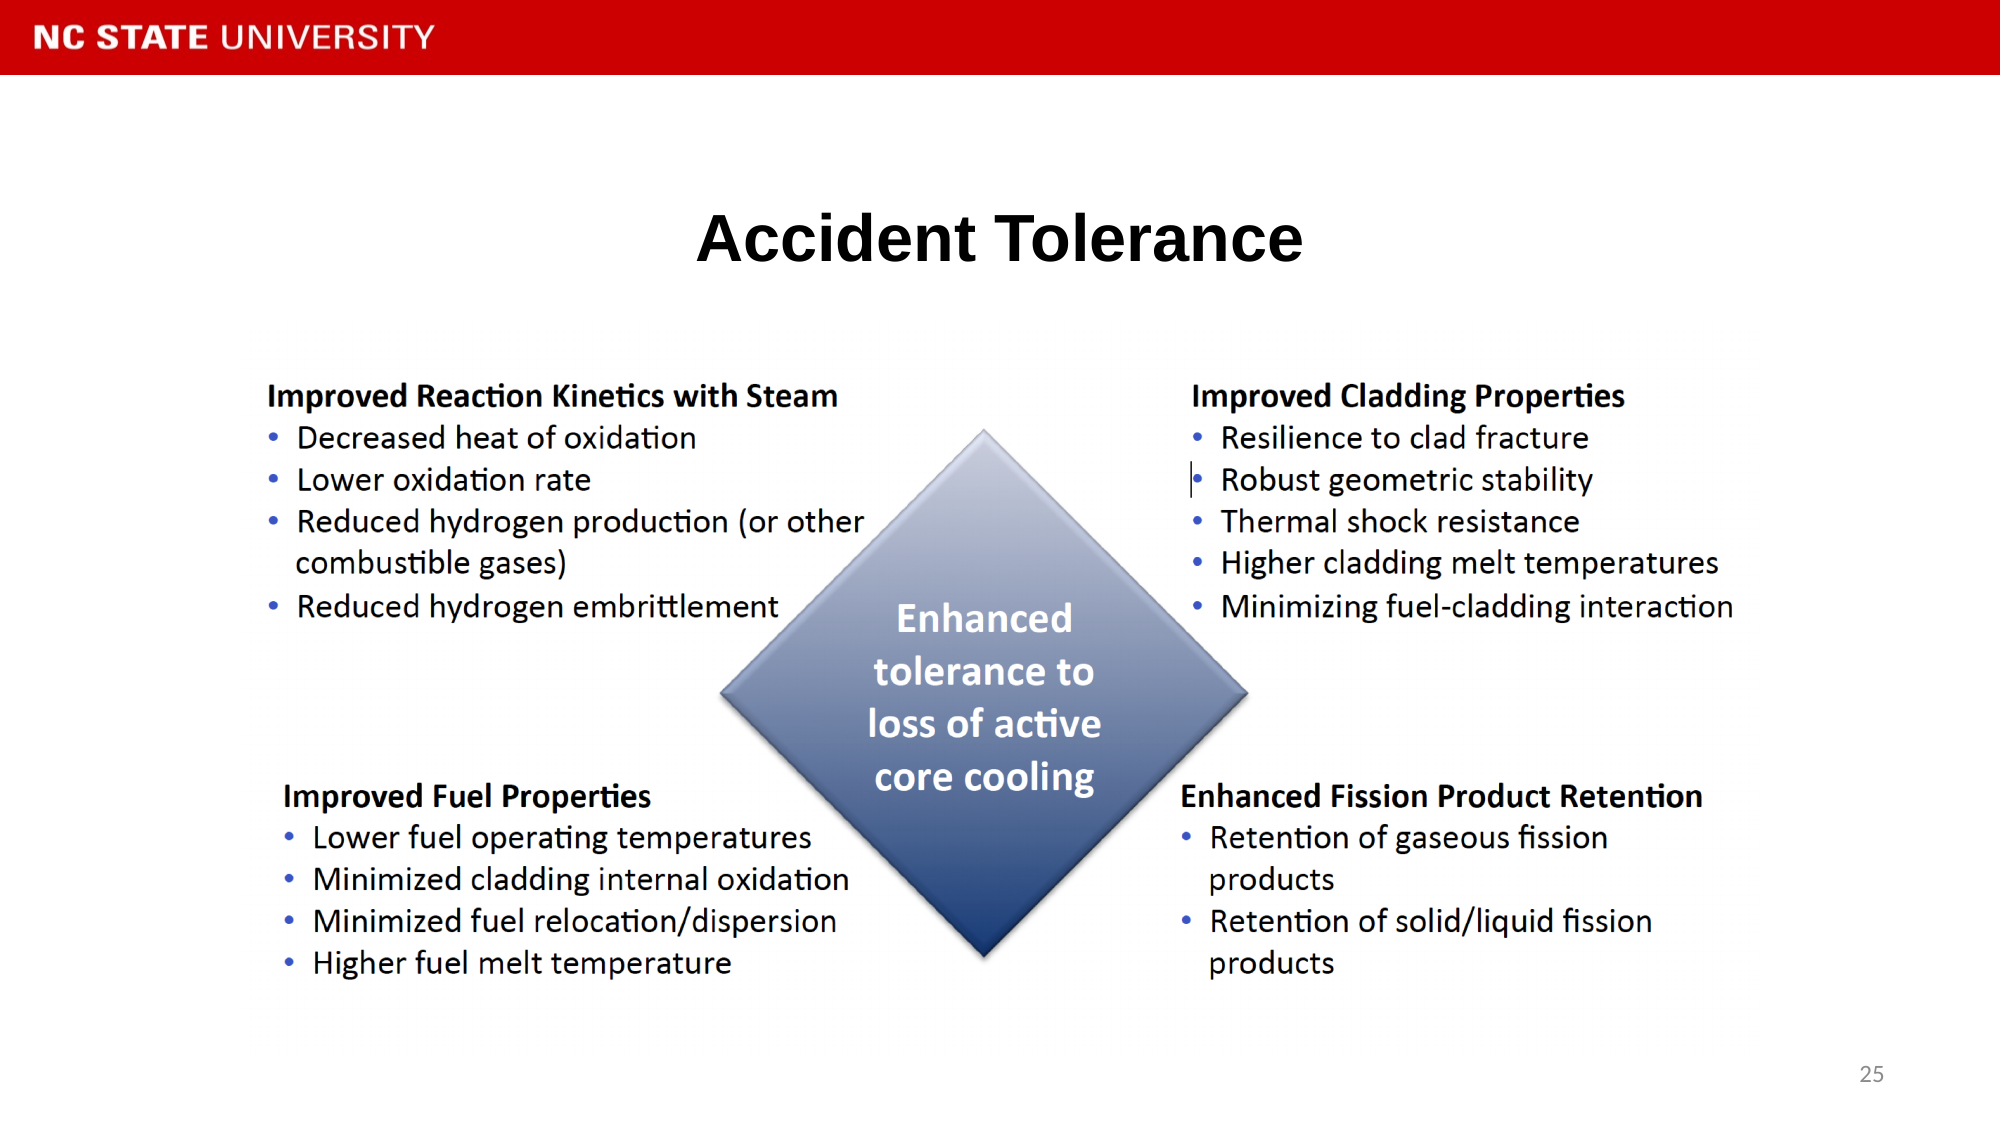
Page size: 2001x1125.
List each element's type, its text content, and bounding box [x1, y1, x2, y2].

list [241, 322, 1759, 1055]
picture [0, 0, 2000, 75]
slide_number 25 [1433, 1042, 1900, 1103]
title Accident Tolerance [99, 147, 1900, 323]
